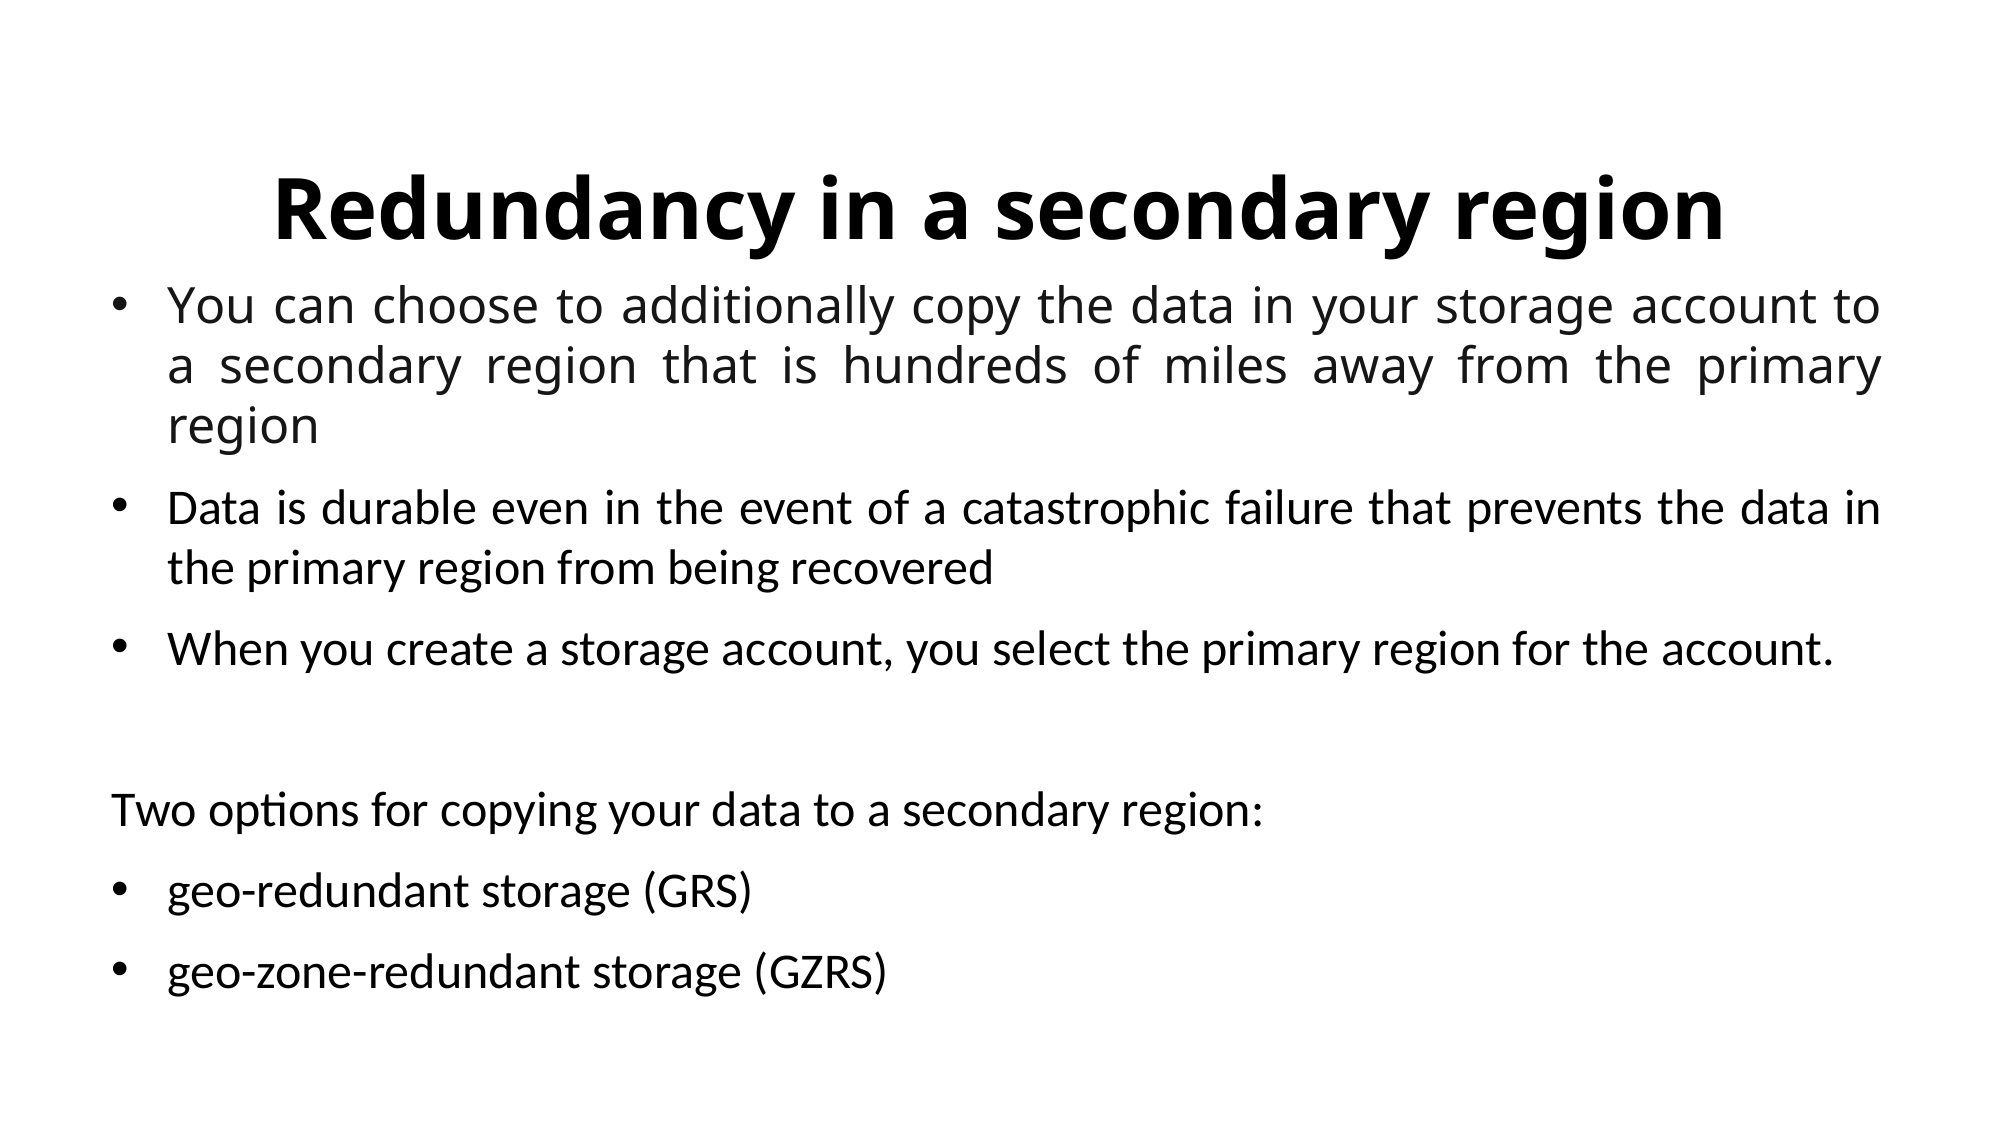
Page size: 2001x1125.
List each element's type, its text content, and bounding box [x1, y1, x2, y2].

subtitle You can choose to additionally copy the data in your storage account to a secondary region that is hundreds of miles away from the primary region Data is durable even in the event of a catastrophic failure that prevents the data in the primary region from being recovered When you create a storage account, you select the primary region for the account. Two options for copying your data to a secondary region: geo-redundant storage (GRS) geo-zone-redundant storage (GZRS) [96, 265, 1899, 1096]
title Redundancy in a secondary region [249, 80, 1750, 265]
